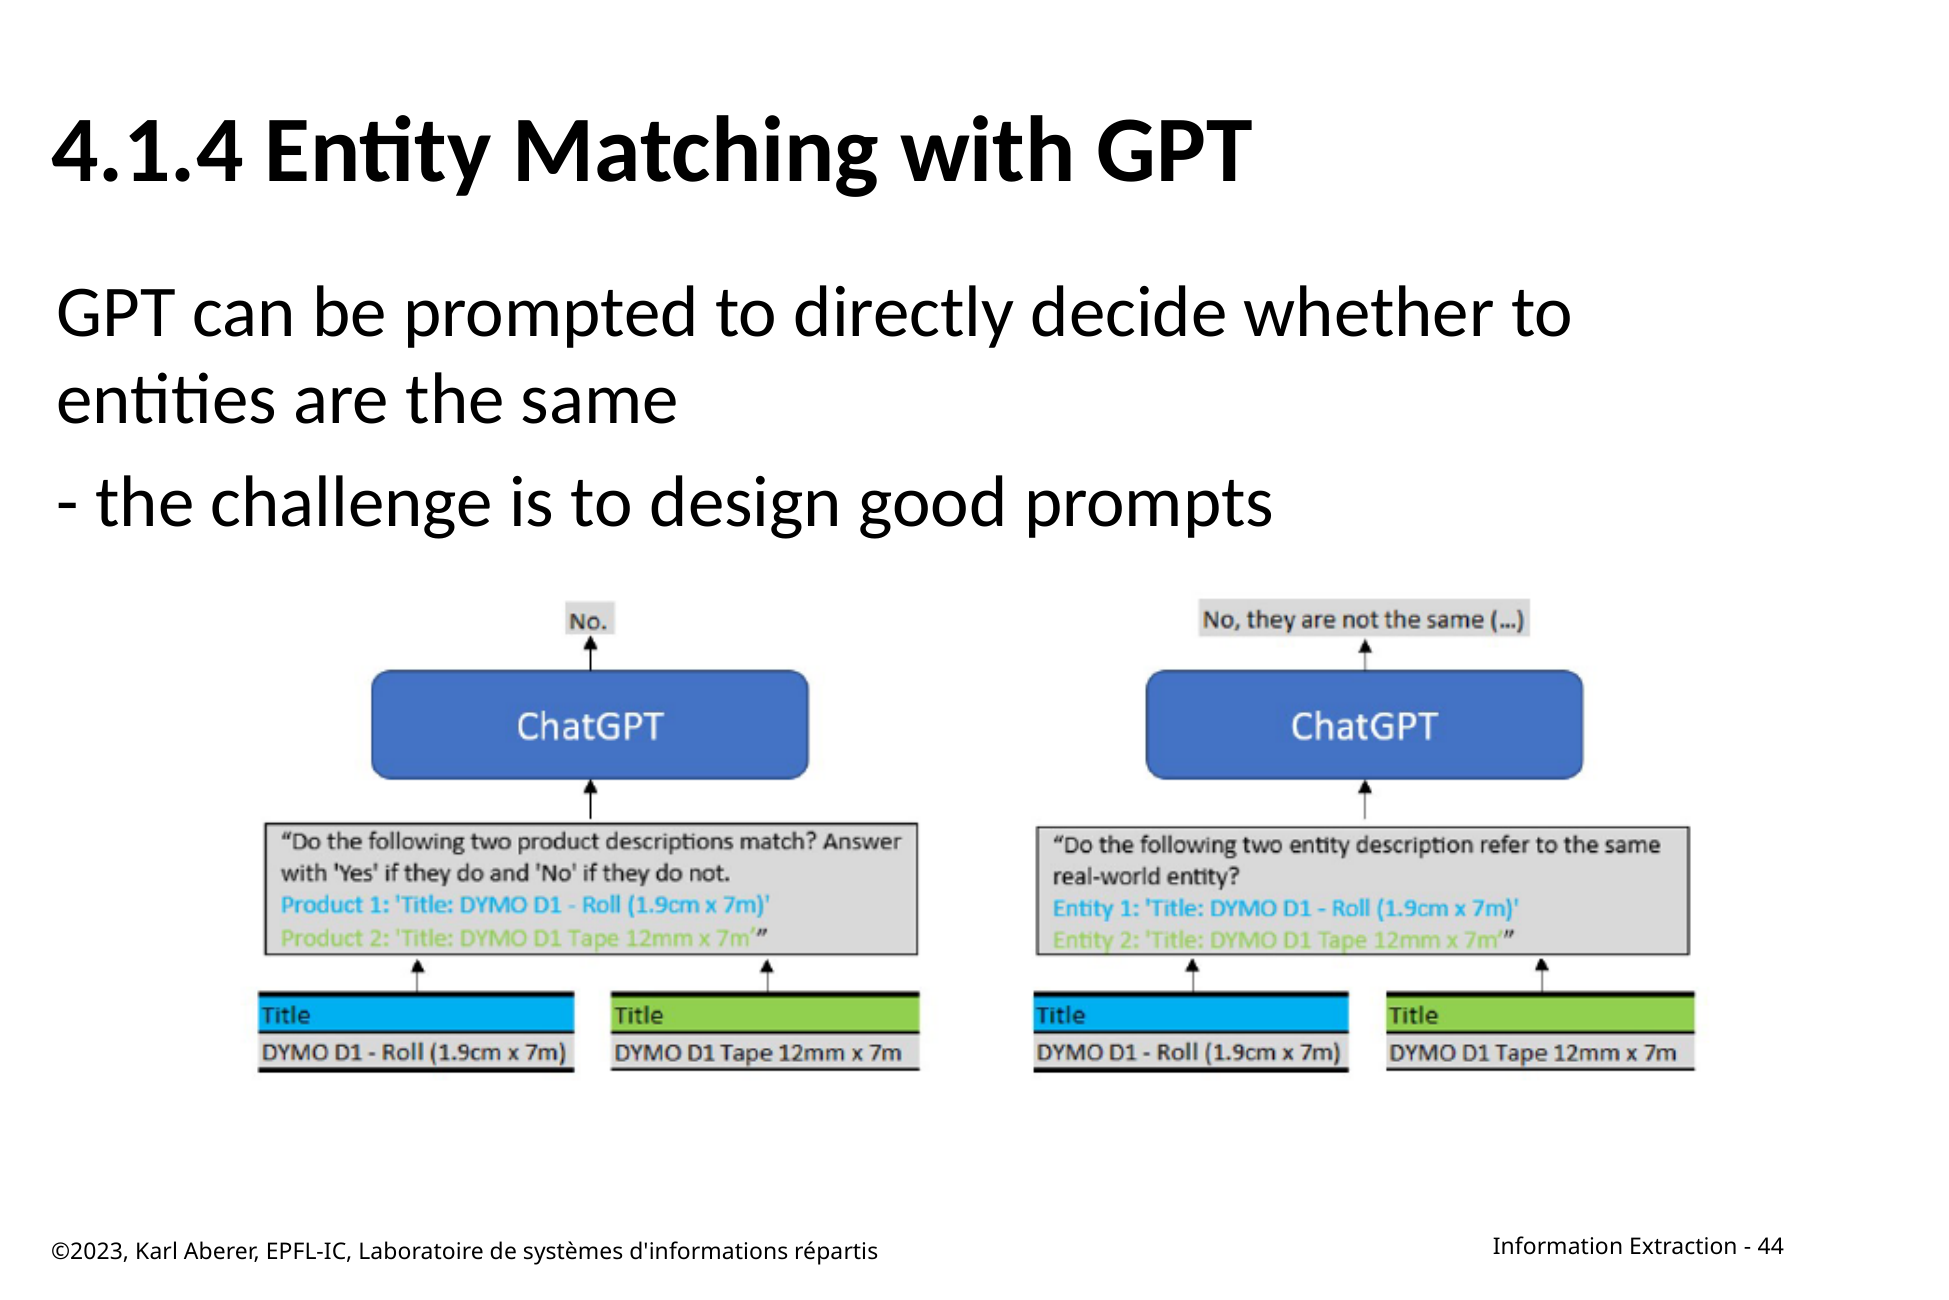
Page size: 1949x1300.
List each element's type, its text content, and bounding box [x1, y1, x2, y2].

list GPT can be prompted to directly decide whether to entities are the same - the challenge is to design good prompts [37, 253, 1809, 1208]
picture [158, 546, 1801, 1116]
footer ©2023, Karl Aberer, EPFL-IC, Laboratoire de systèmes d'informations répartis [32, 1227, 1284, 1271]
title 4.1.4 Entity Matching with GPT [32, 57, 1803, 232]
